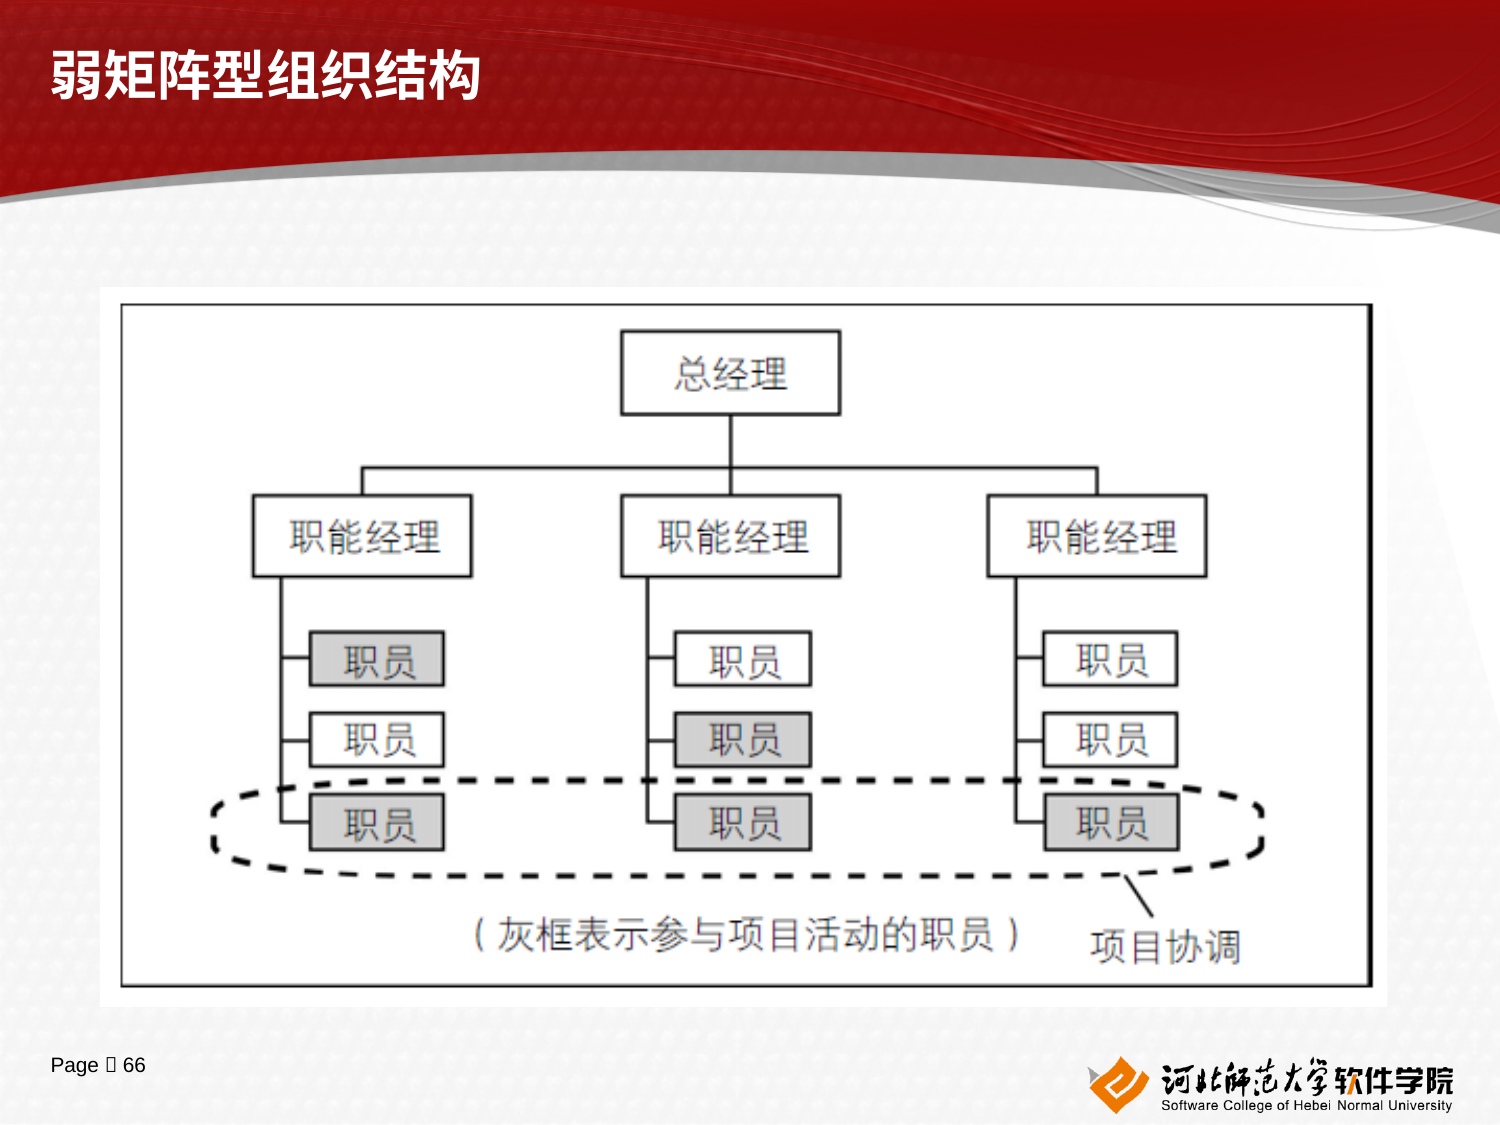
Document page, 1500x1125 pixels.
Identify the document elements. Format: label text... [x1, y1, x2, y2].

title 弱矩阵型组织结构 [48, 41, 1448, 148]
picture [0, 0, 1500, 1125]
